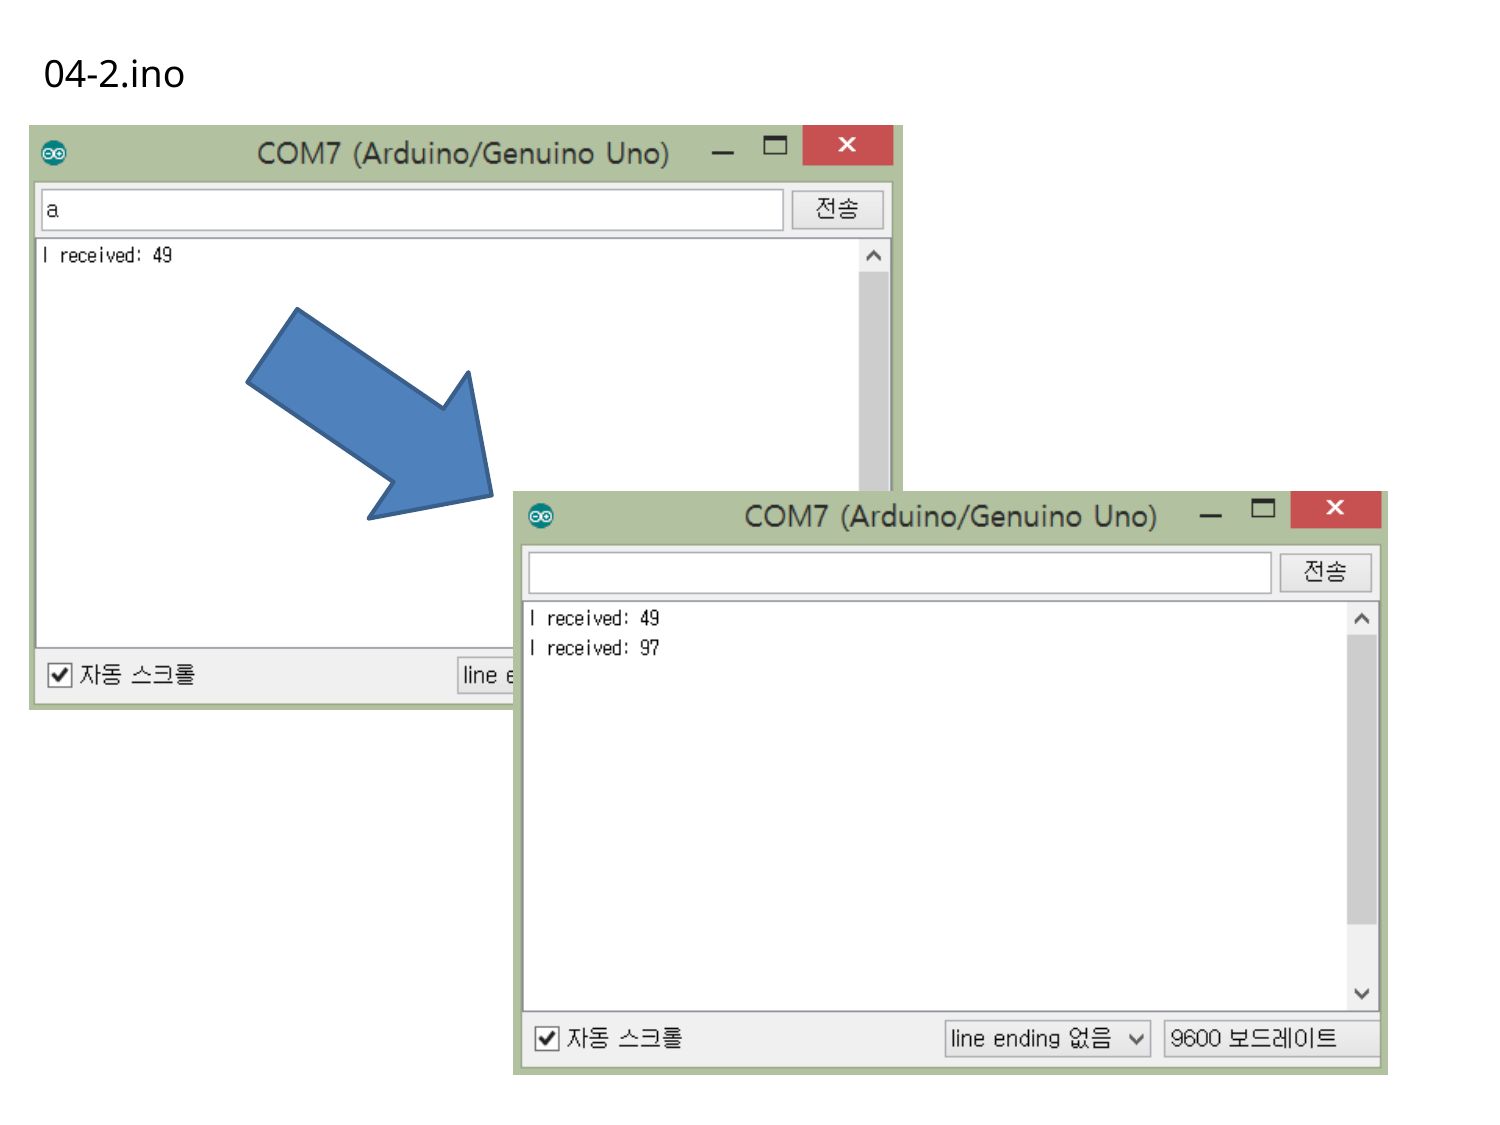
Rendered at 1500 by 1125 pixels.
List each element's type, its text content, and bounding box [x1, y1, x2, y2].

picture [29, 125, 1388, 1075]
text_box 04-2.ino [28, 42, 201, 103]
